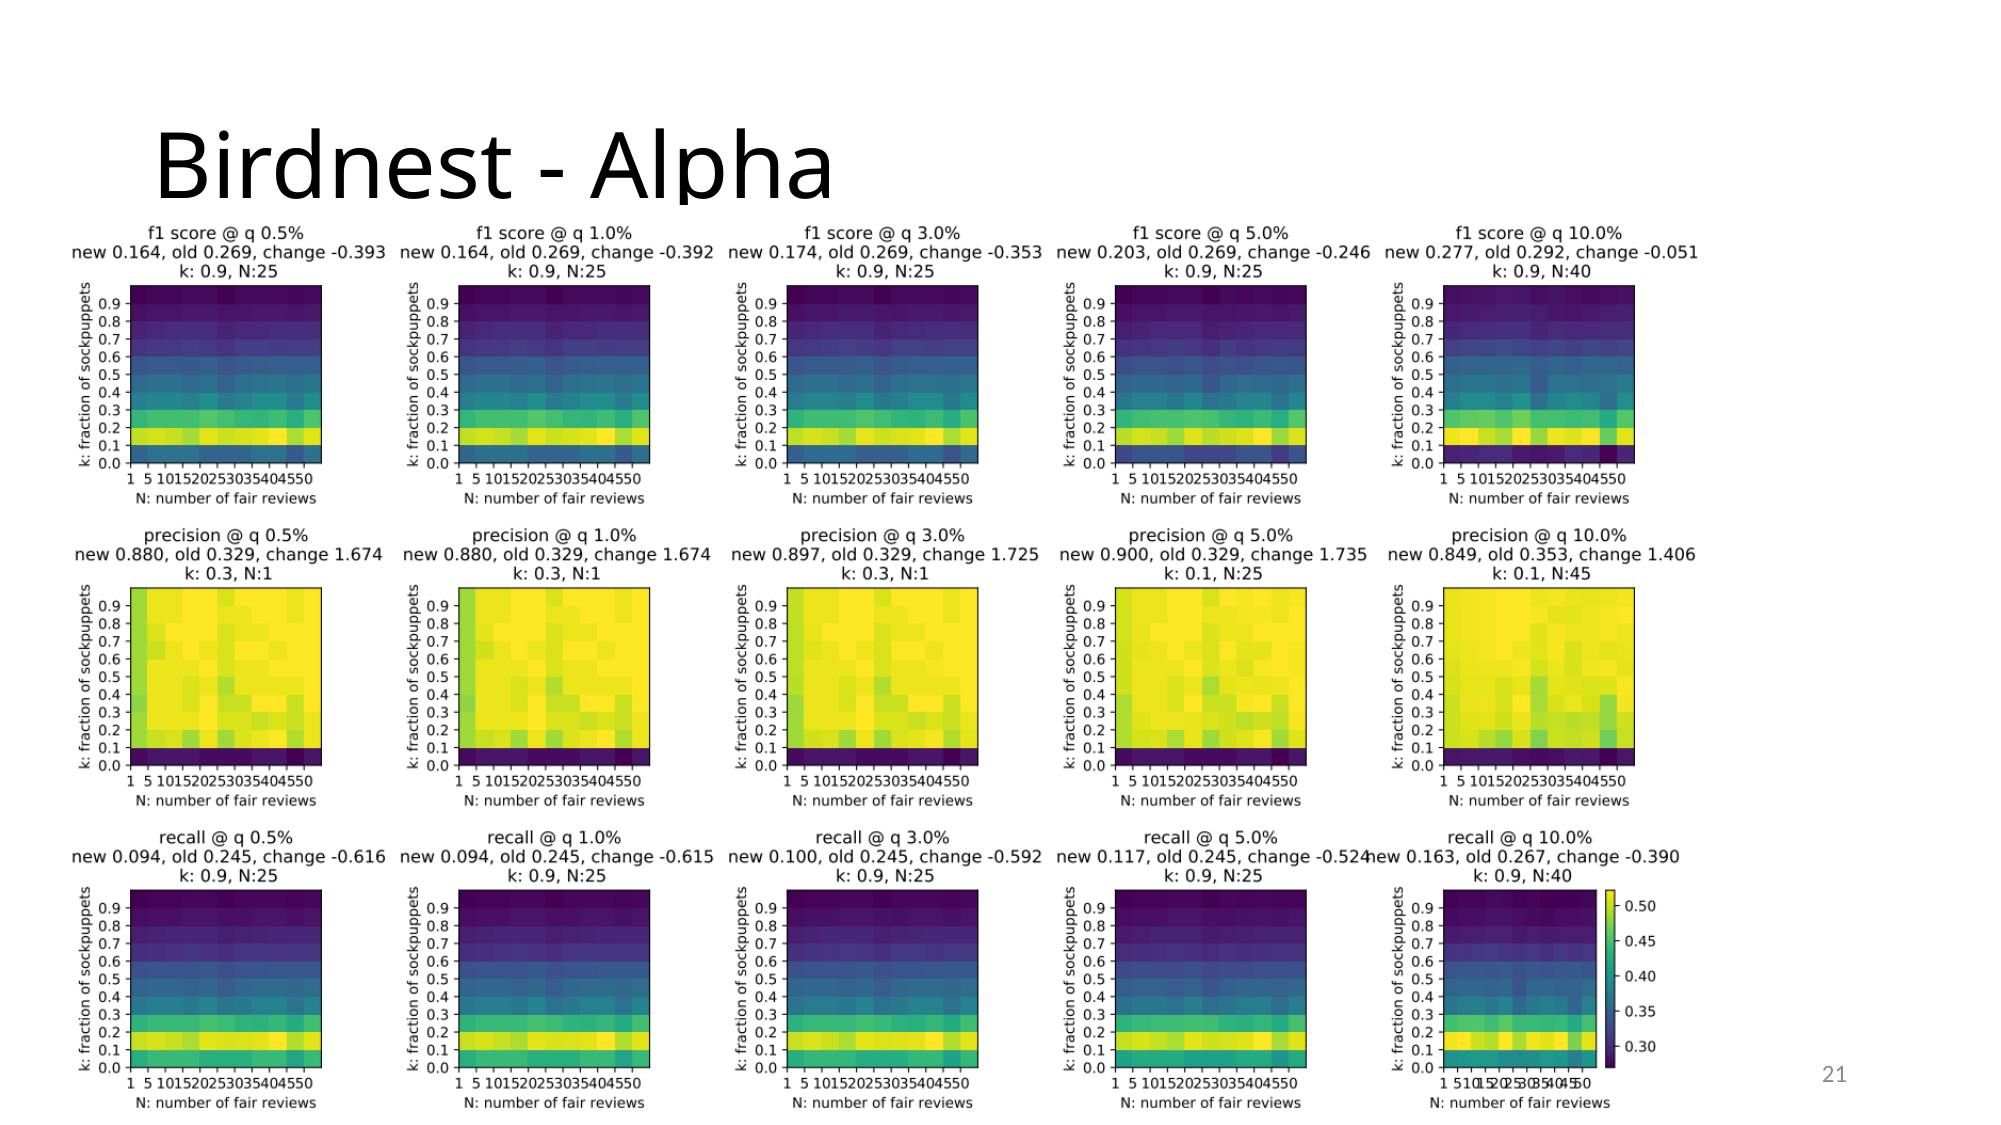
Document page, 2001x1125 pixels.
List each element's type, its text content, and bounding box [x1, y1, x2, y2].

title Birdnest - Alpha [137, 59, 1863, 278]
slide_number 21 [1698, 1042, 1863, 1103]
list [63, 205, 1698, 1125]
